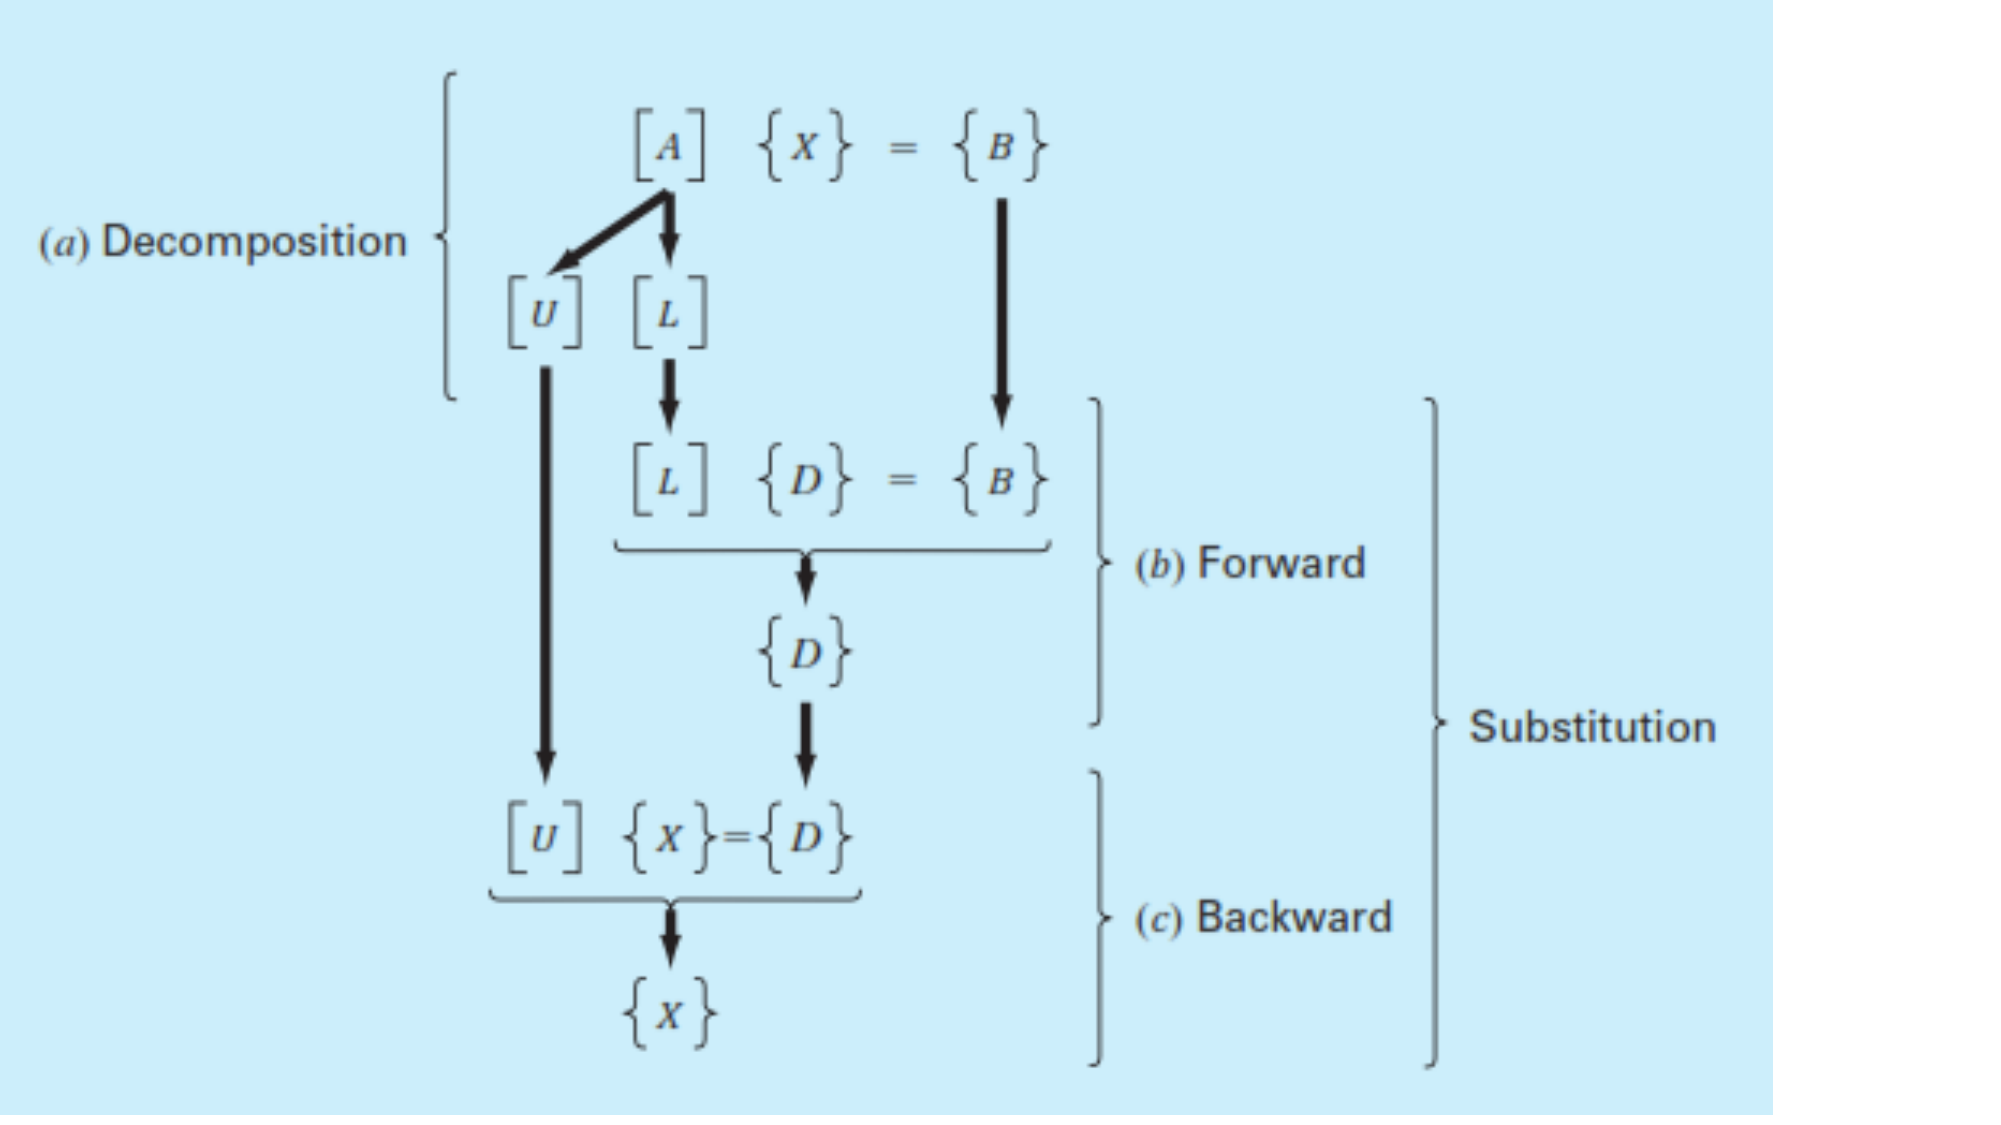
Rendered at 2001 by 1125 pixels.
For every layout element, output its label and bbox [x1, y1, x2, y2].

picture [0, 0, 1773, 1115]
